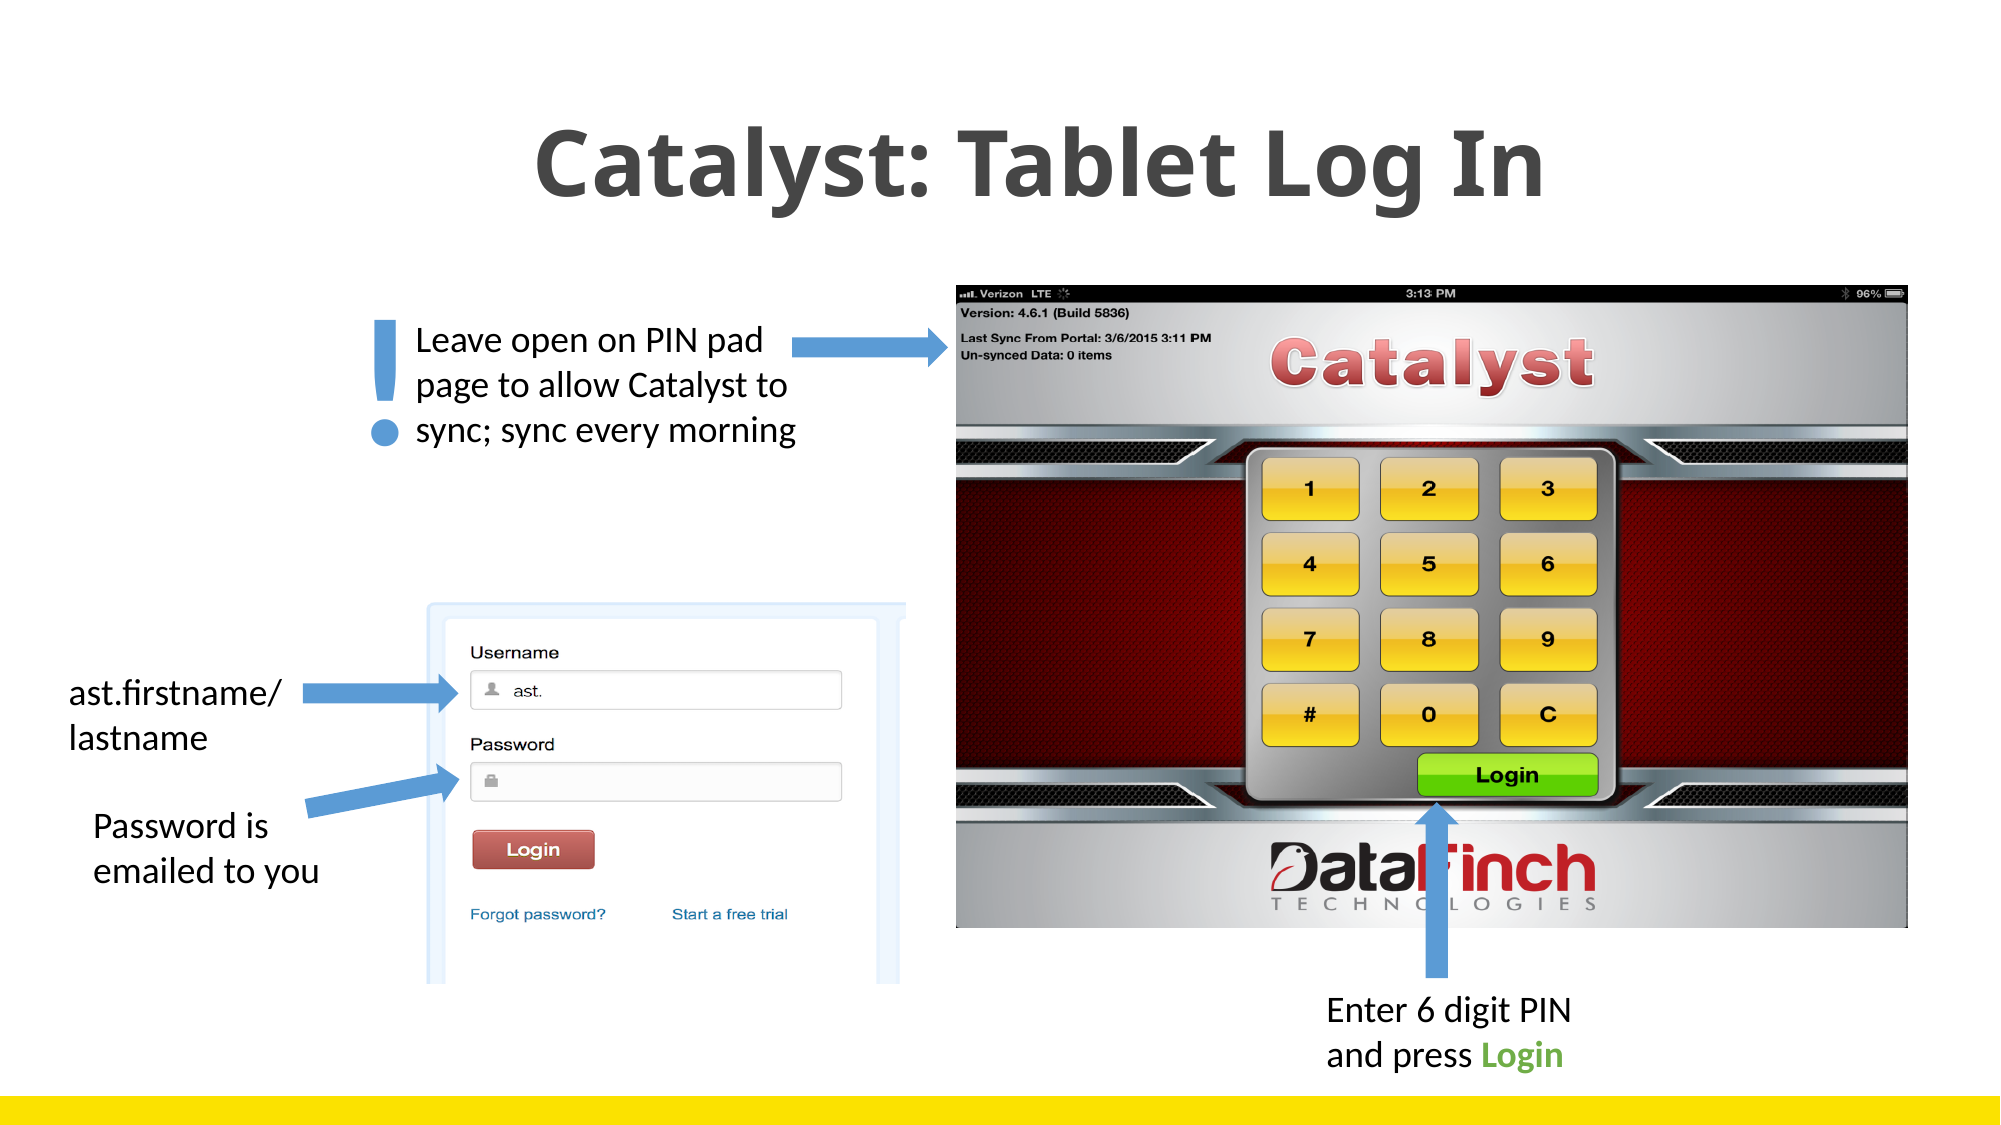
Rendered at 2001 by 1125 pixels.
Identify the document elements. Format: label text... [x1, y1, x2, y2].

title Catalyst: Tablet Log In [517, 57, 1802, 275]
text_box [1424, 928, 1449, 980]
text_box [301, 682, 401, 705]
text_box [791, 325, 950, 370]
text_box Password is emailed to you [78, 793, 386, 899]
text_box [303, 779, 401, 820]
text_box Enter 6 digit PIN and press Login [1311, 978, 1606, 1083]
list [956, 285, 1908, 928]
picture [401, 597, 906, 984]
text_box Leave open on PIN pad page to allow Catalyst to sync; sync every morning [400, 307, 846, 458]
text_box ast.firstname/lastname [53, 660, 303, 766]
text_box ! [331, 254, 441, 490]
